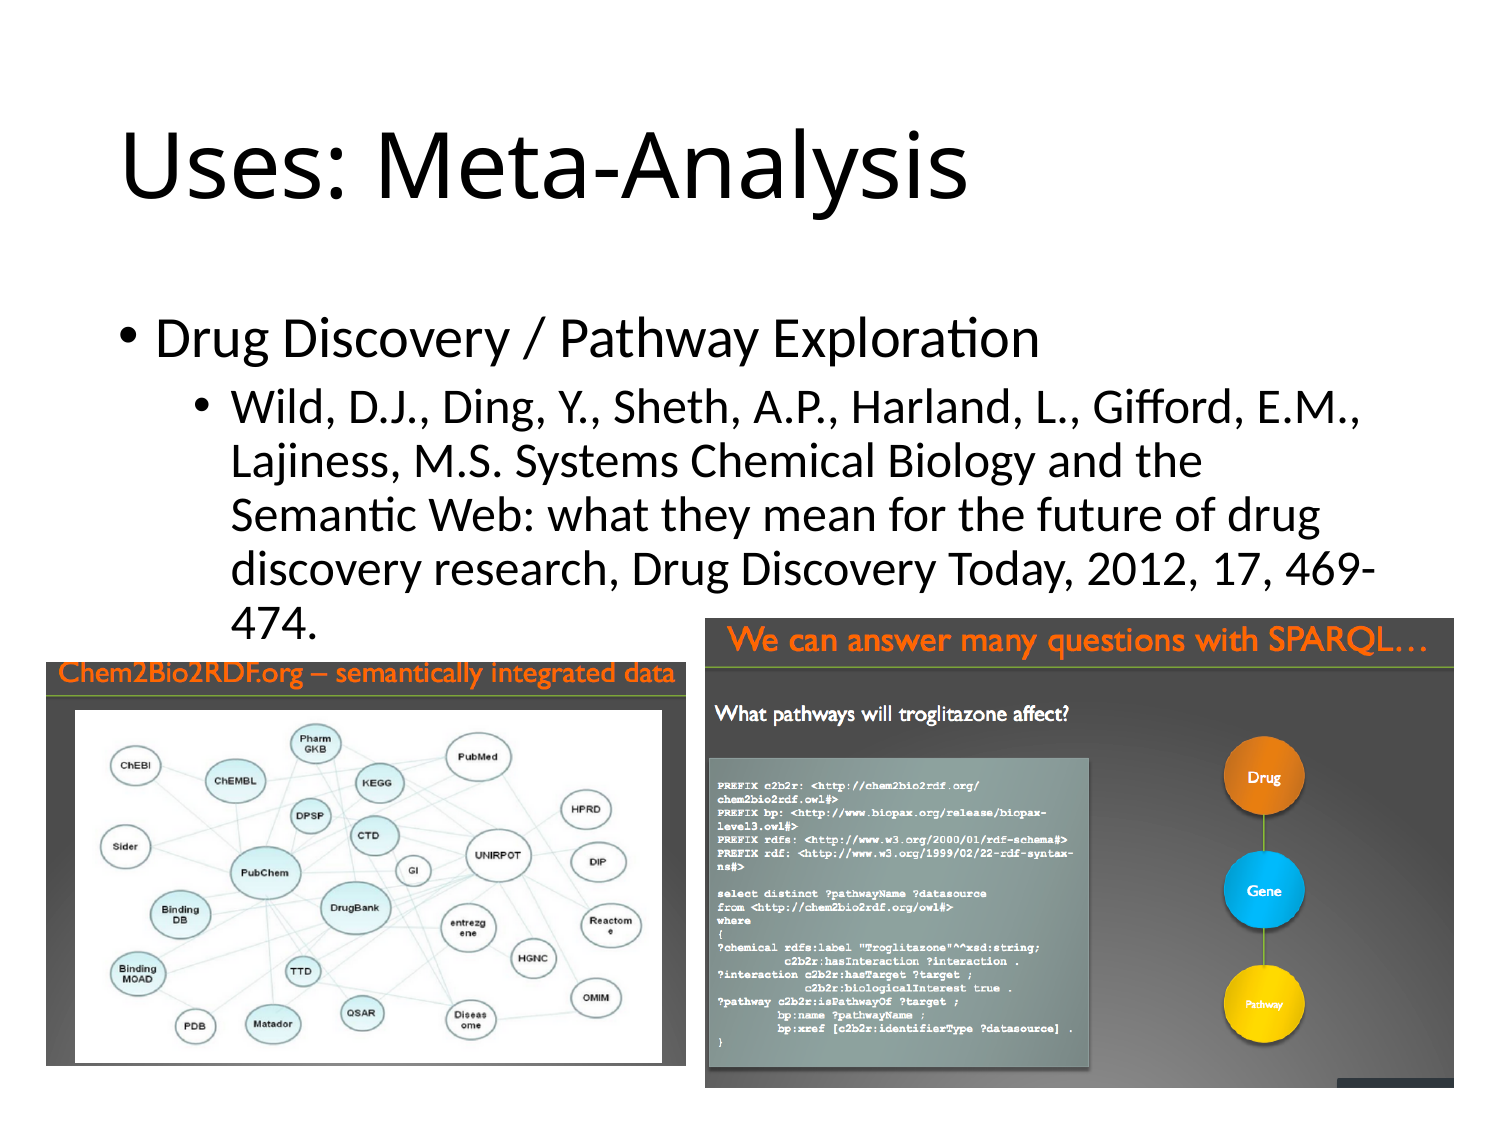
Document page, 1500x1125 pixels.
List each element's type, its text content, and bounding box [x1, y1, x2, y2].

picture [46, 662, 686, 1066]
picture [705, 618, 1454, 1088]
list Drug Discovery / Pathway Exploration Wild, D.J., Ding, Y., Sheth, A.P., Harland, L., Gifford, E.M., Lajiness, M.S. Systems Chemical Biology and the Semantic Web: what they mean for the future of drug discovery research, Drug Discovery Today, 2012, 17, 469-474. [103, 299, 1397, 1014]
title Uses: Meta-Analysis [103, 59, 1397, 278]
